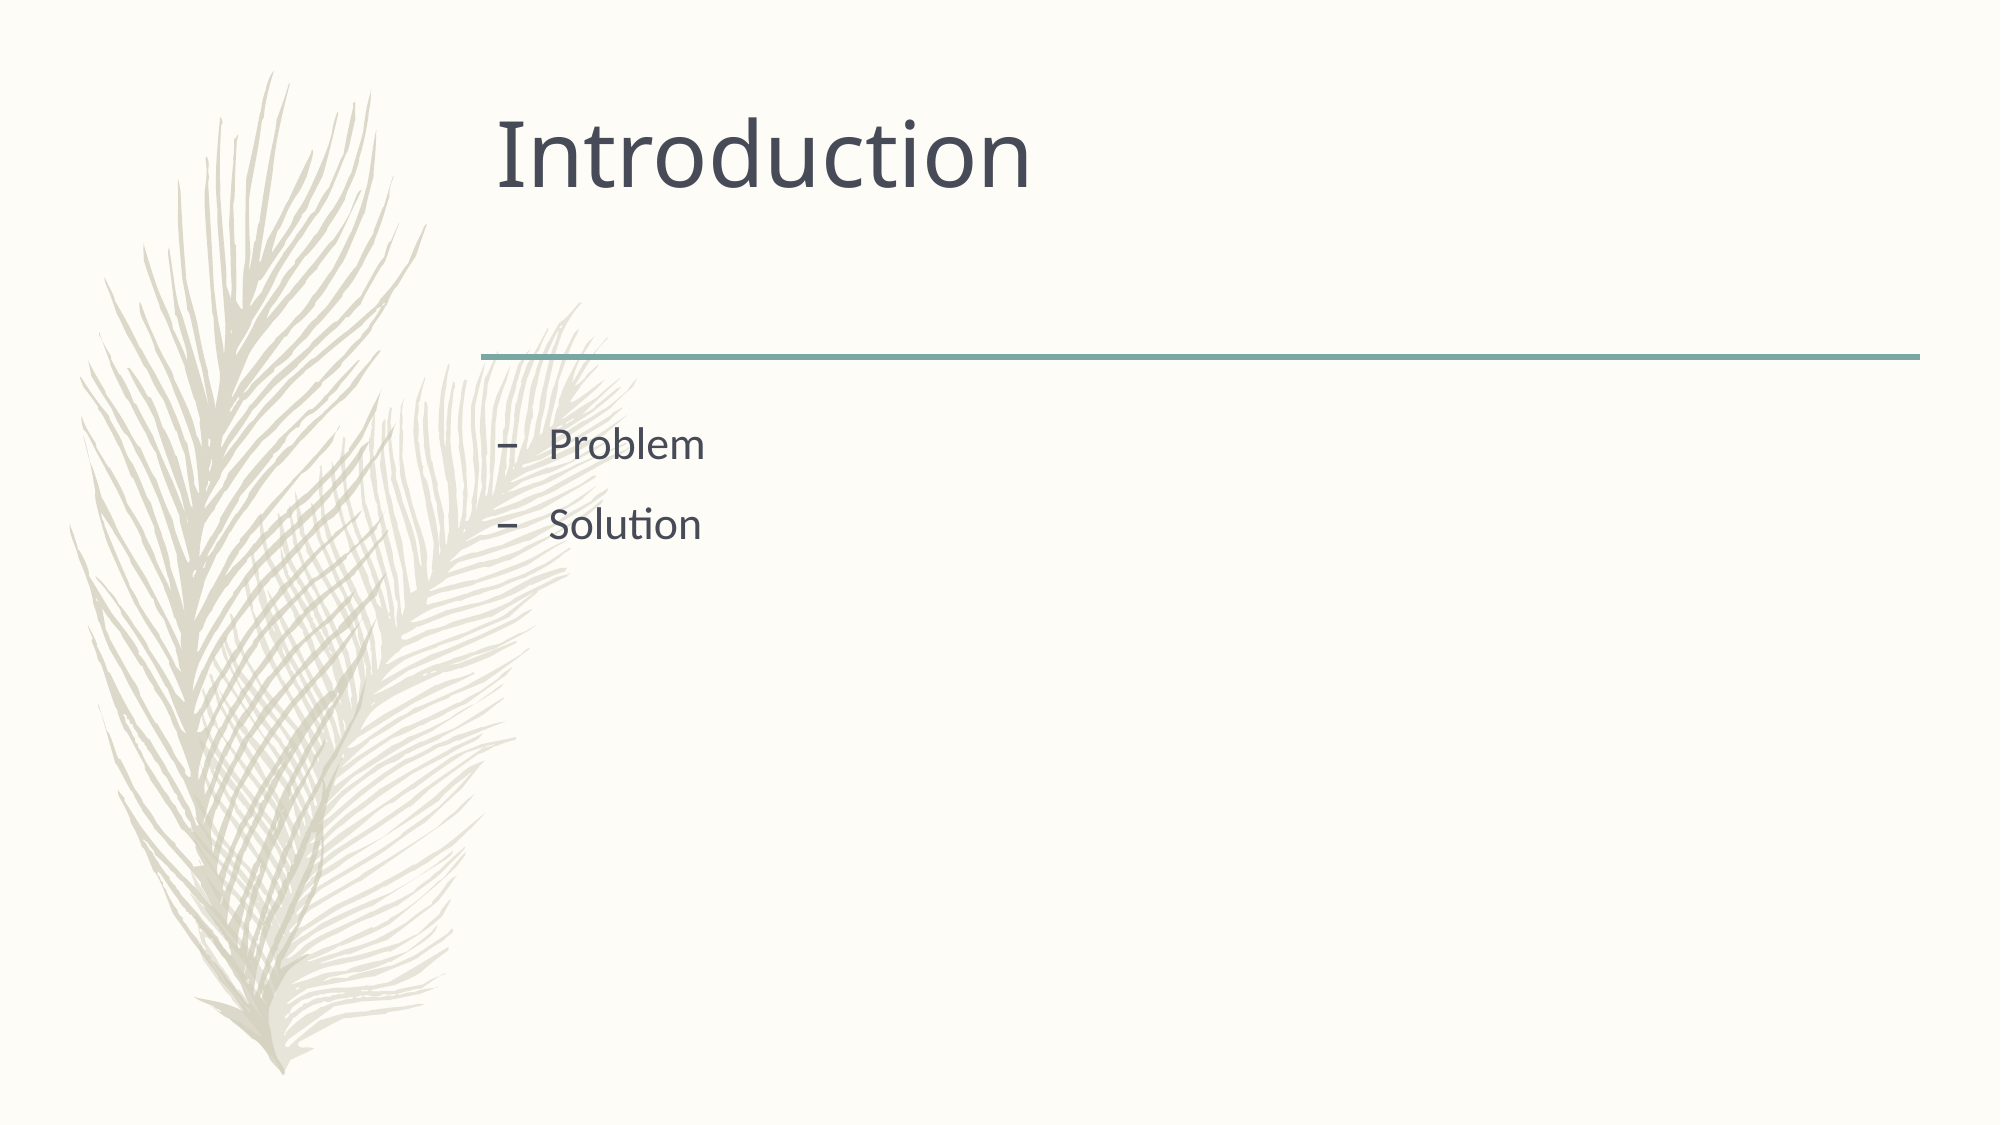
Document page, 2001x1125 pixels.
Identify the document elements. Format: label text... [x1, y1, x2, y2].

list Problem Solution [481, 399, 1920, 999]
title Introduction [481, 93, 1920, 350]
